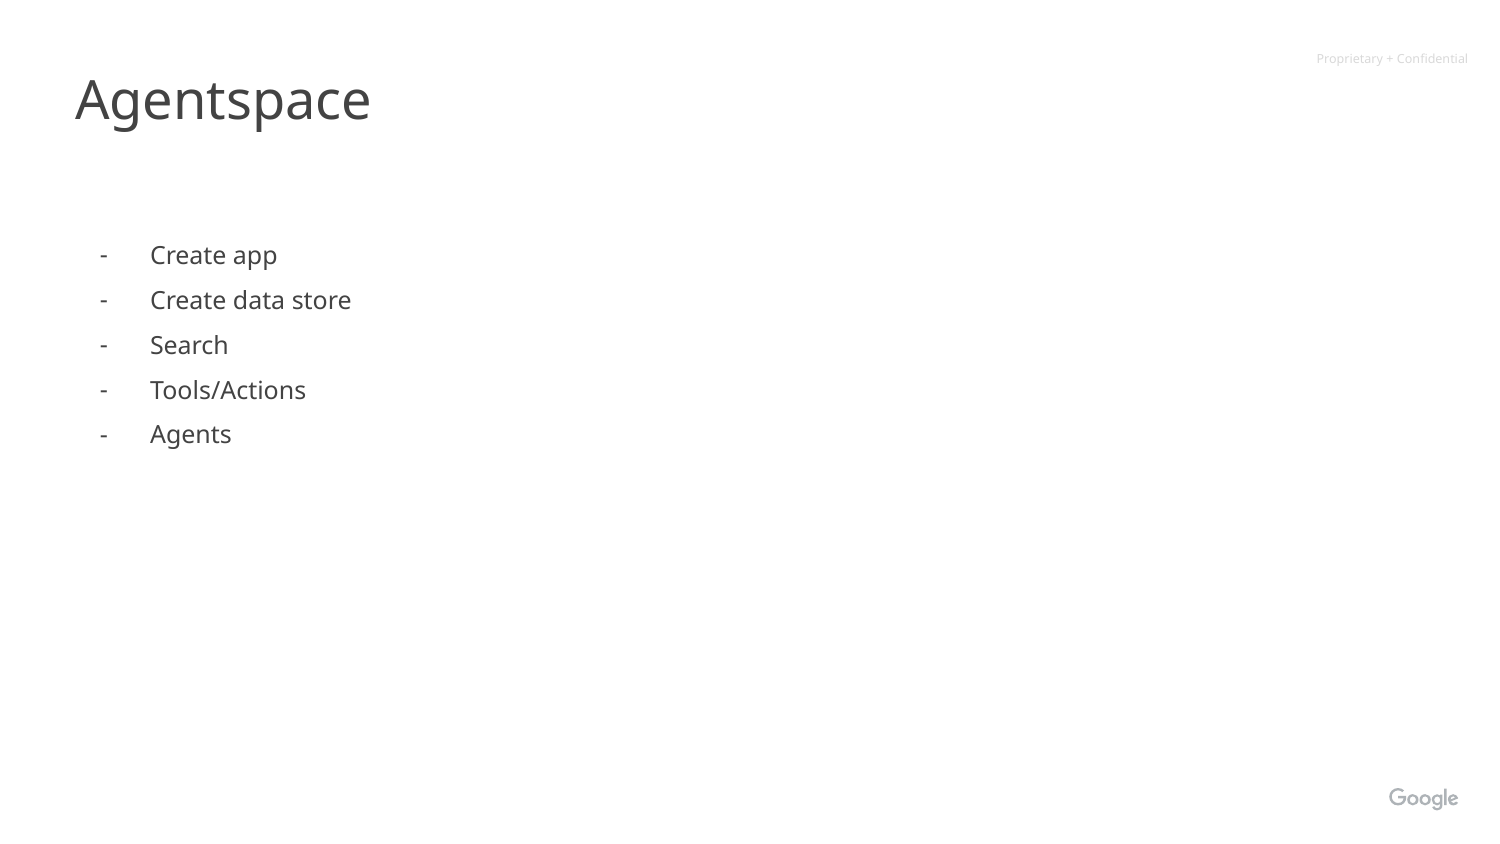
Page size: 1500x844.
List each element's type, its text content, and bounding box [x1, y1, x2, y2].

text_box Create app Create data store Search Tools/Actions Agents [74, 224, 1050, 449]
text_box Agentspace [74, 49, 1425, 145]
